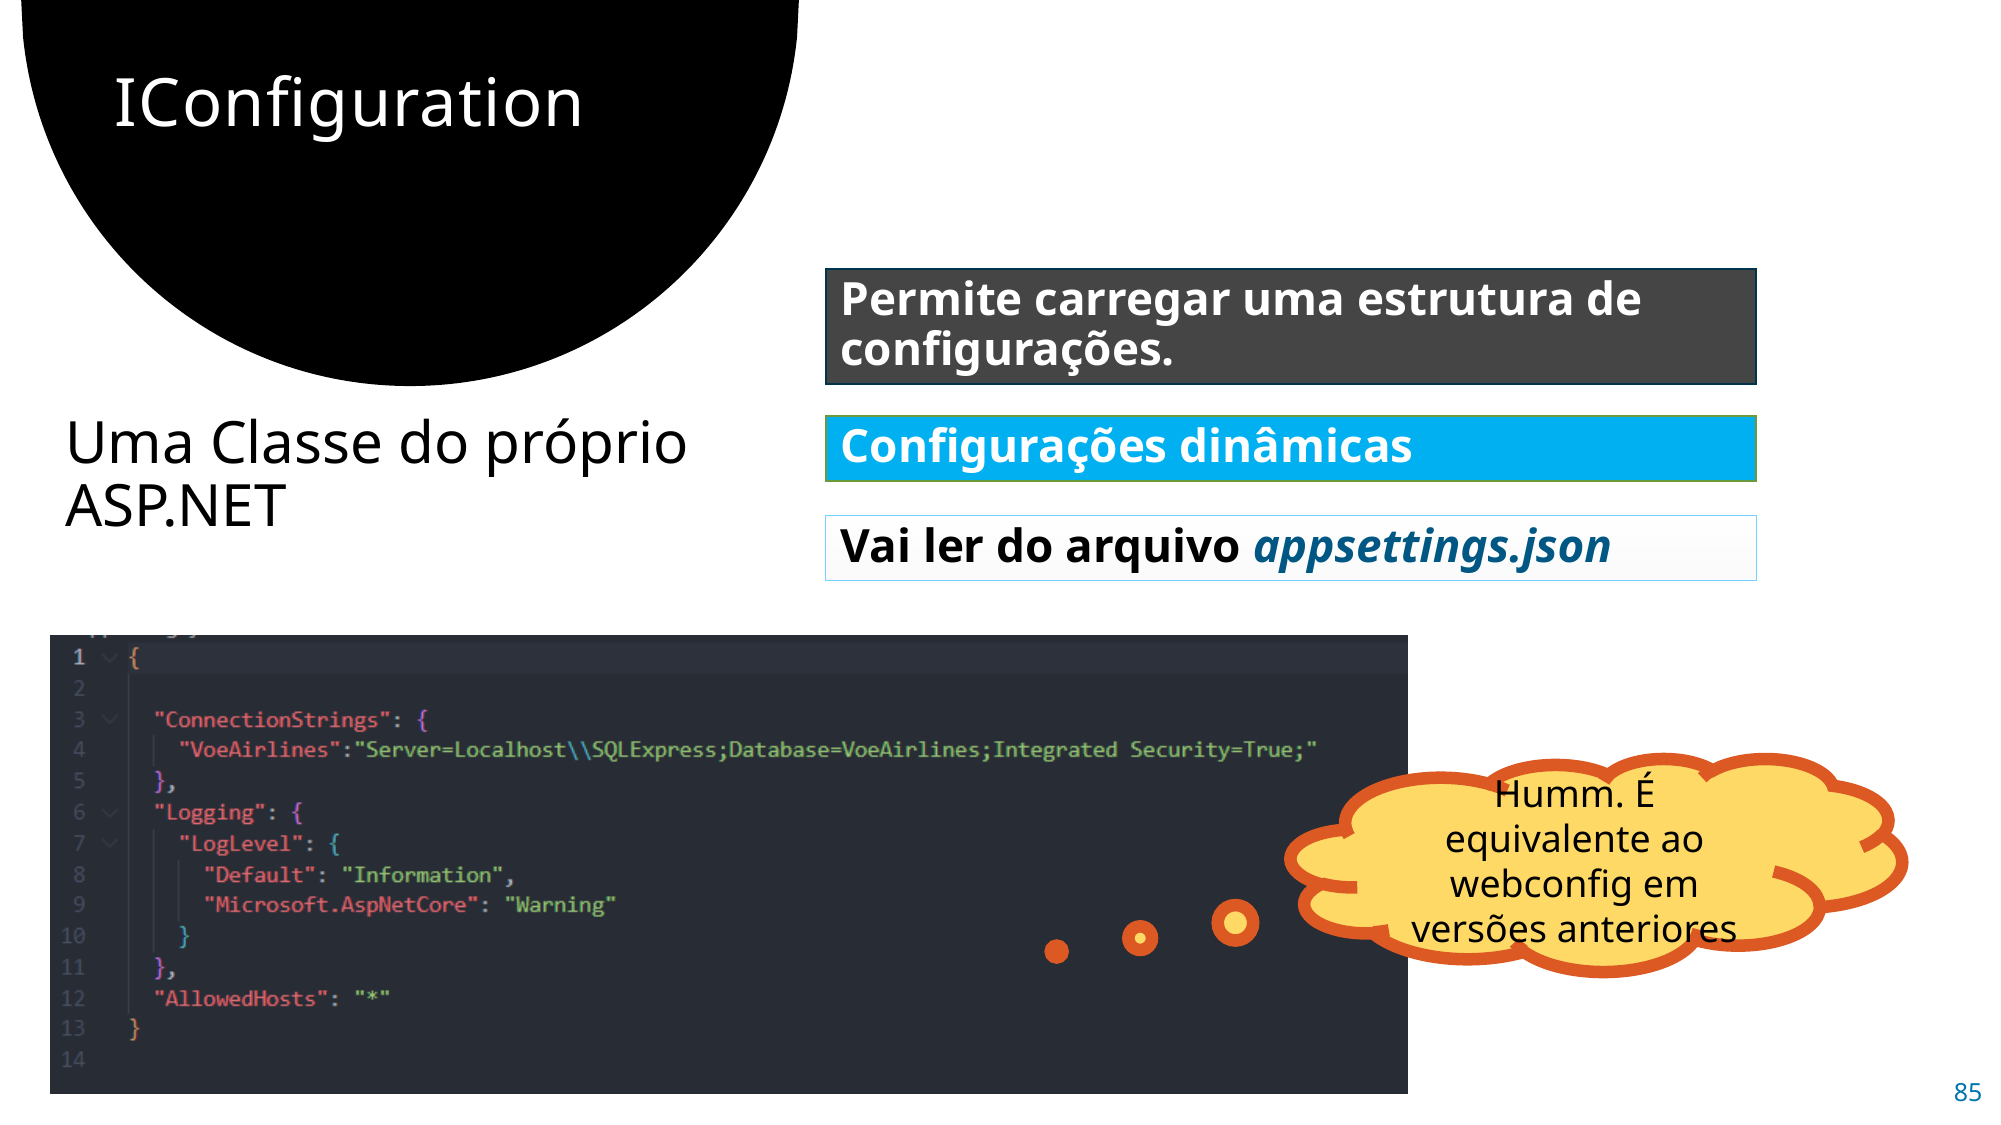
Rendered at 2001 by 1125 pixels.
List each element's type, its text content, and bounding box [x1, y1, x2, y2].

list Configurações dinâmicas [825, 415, 1757, 482]
text_box Humm. É equivalente ao webconfig em versões anteriores [1408, 757, 1904, 974]
title IConfiguration [91, 0, 761, 150]
list Permite carregar uma estrutura de configurações. [825, 268, 1757, 385]
list Uma Classe do próprio ASP.NET [50, 405, 799, 548]
list Vai ler do arquivo appsettings.json [825, 515, 1757, 581]
picture [49, 635, 1408, 1094]
slide_number 85 [1927, 1063, 1998, 1124]
